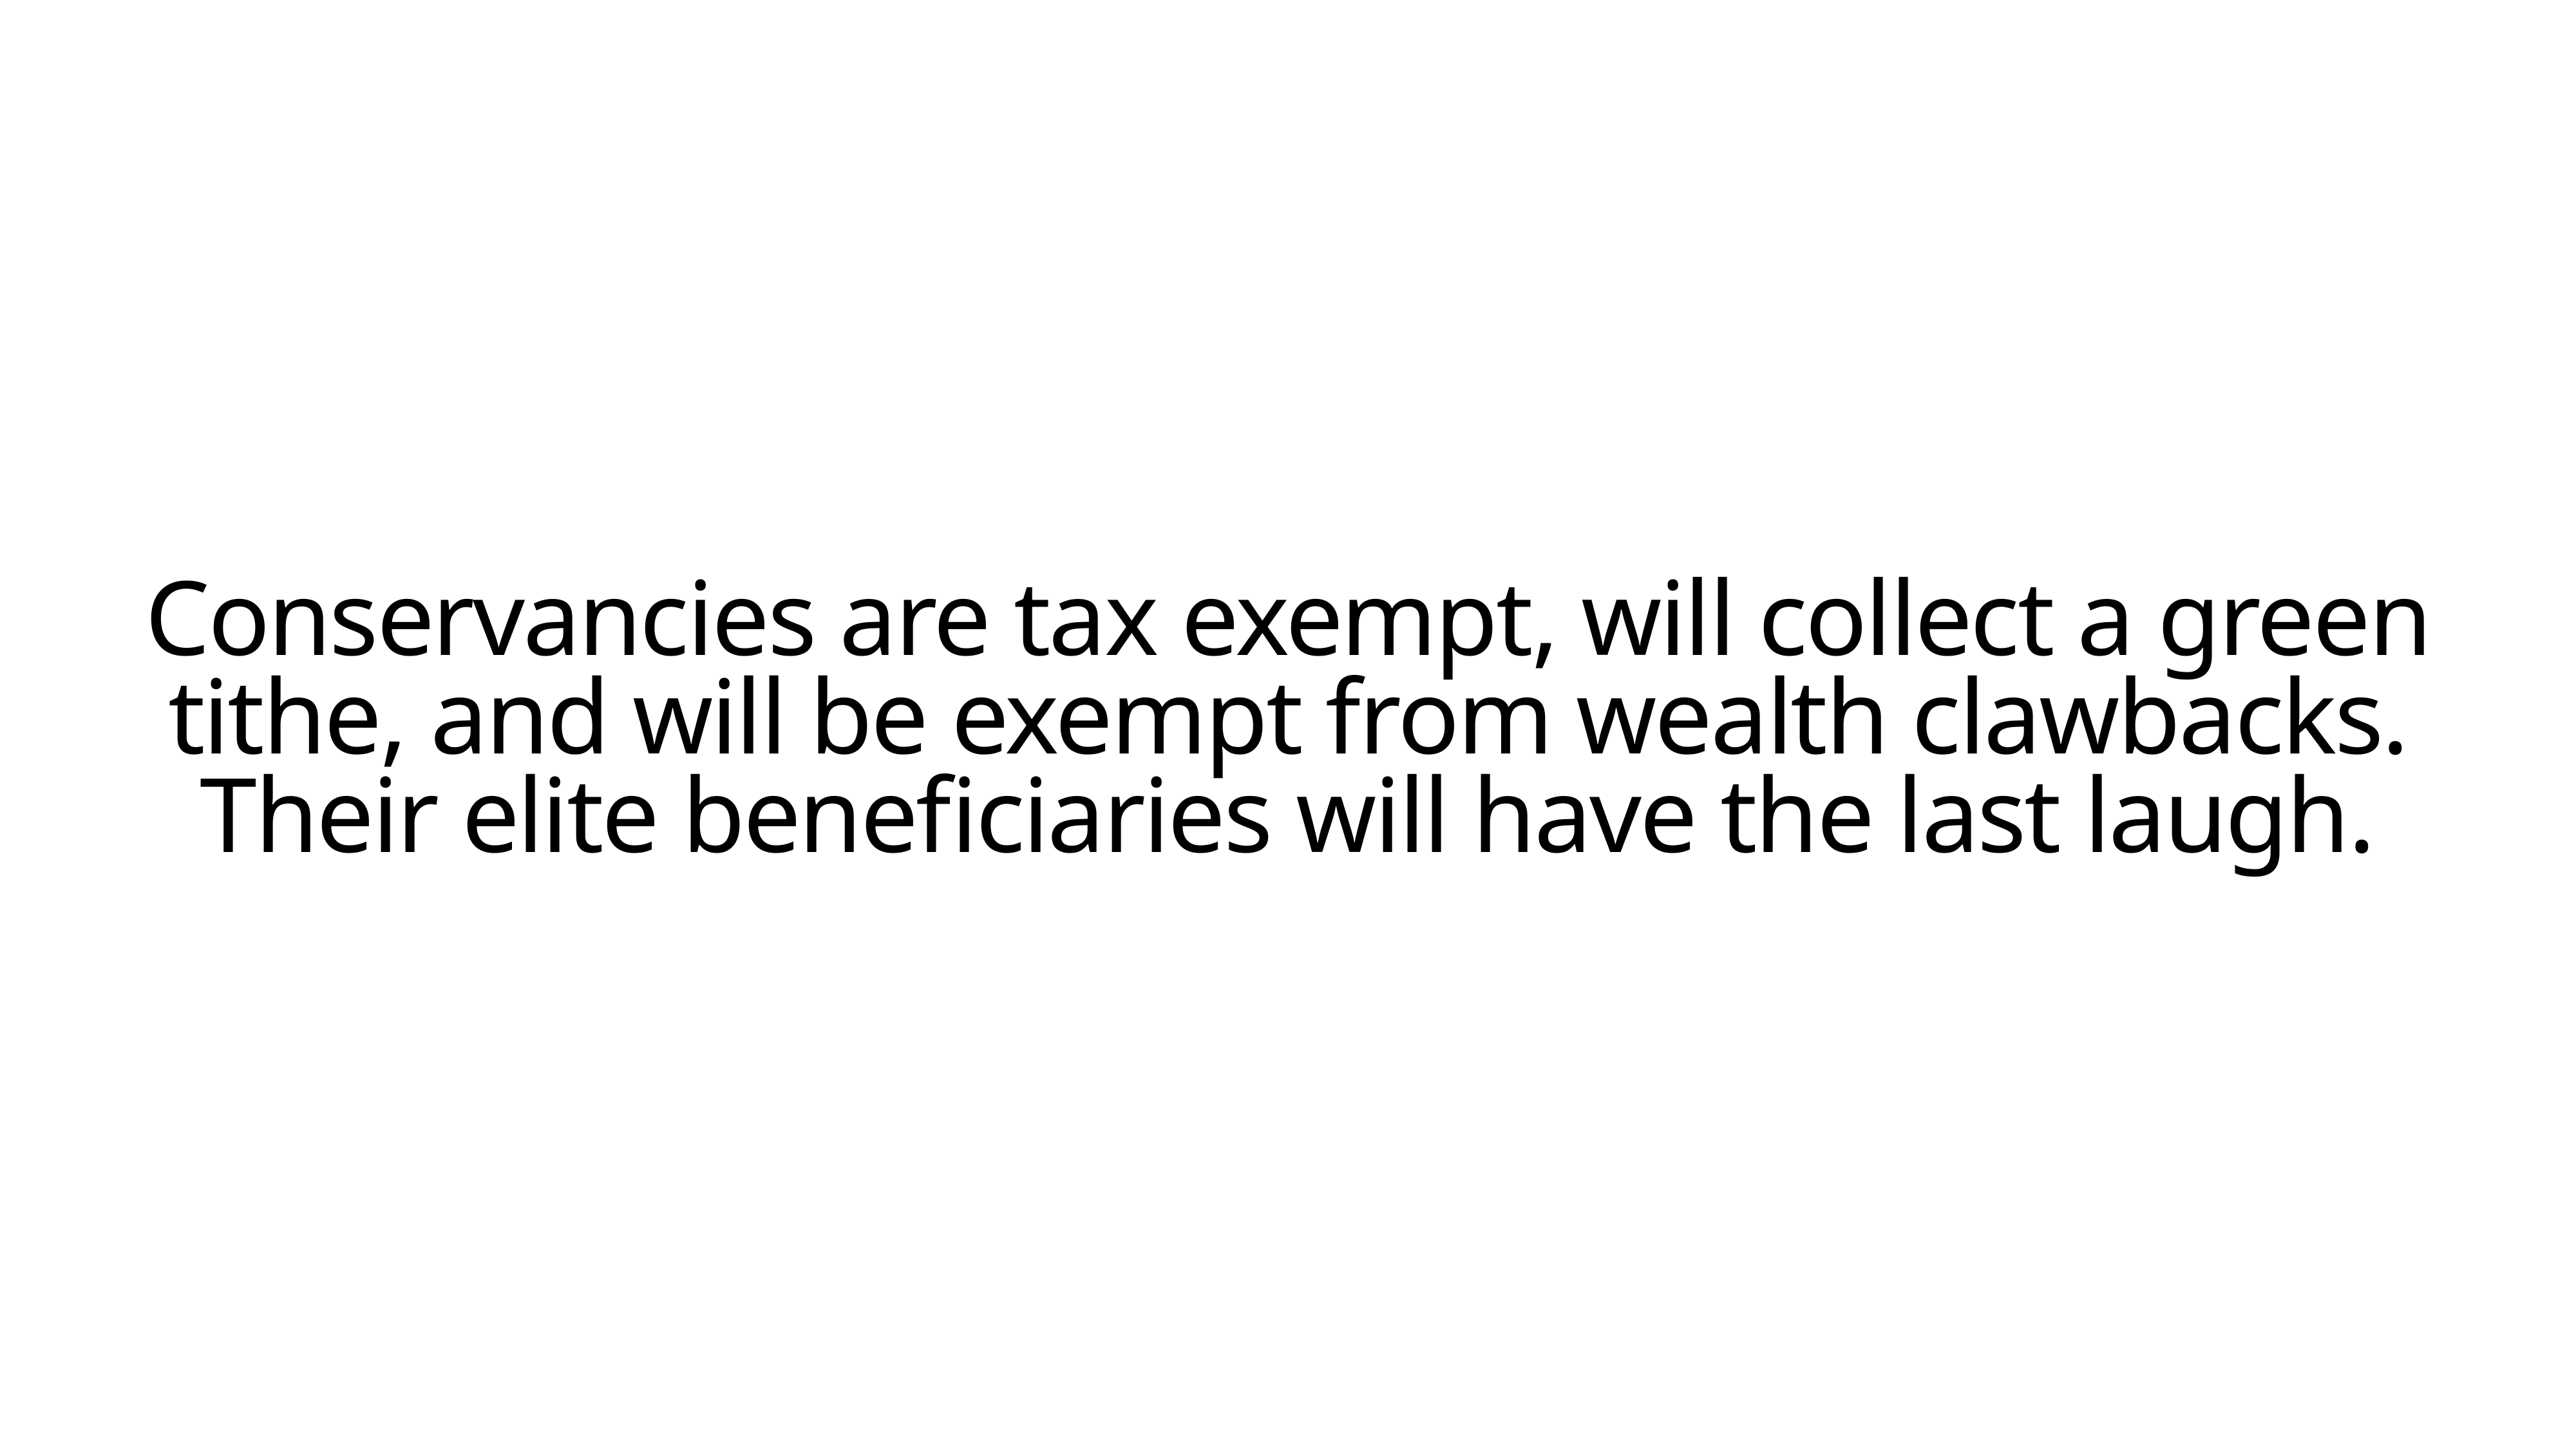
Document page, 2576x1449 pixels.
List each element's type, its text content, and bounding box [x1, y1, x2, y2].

list Conservancies are tax exempt, will collect a green tithe, and will be exempt from wealth clawbacks. Their elite beneficiaries will have the last laugh. [127, 519, 2449, 930]
